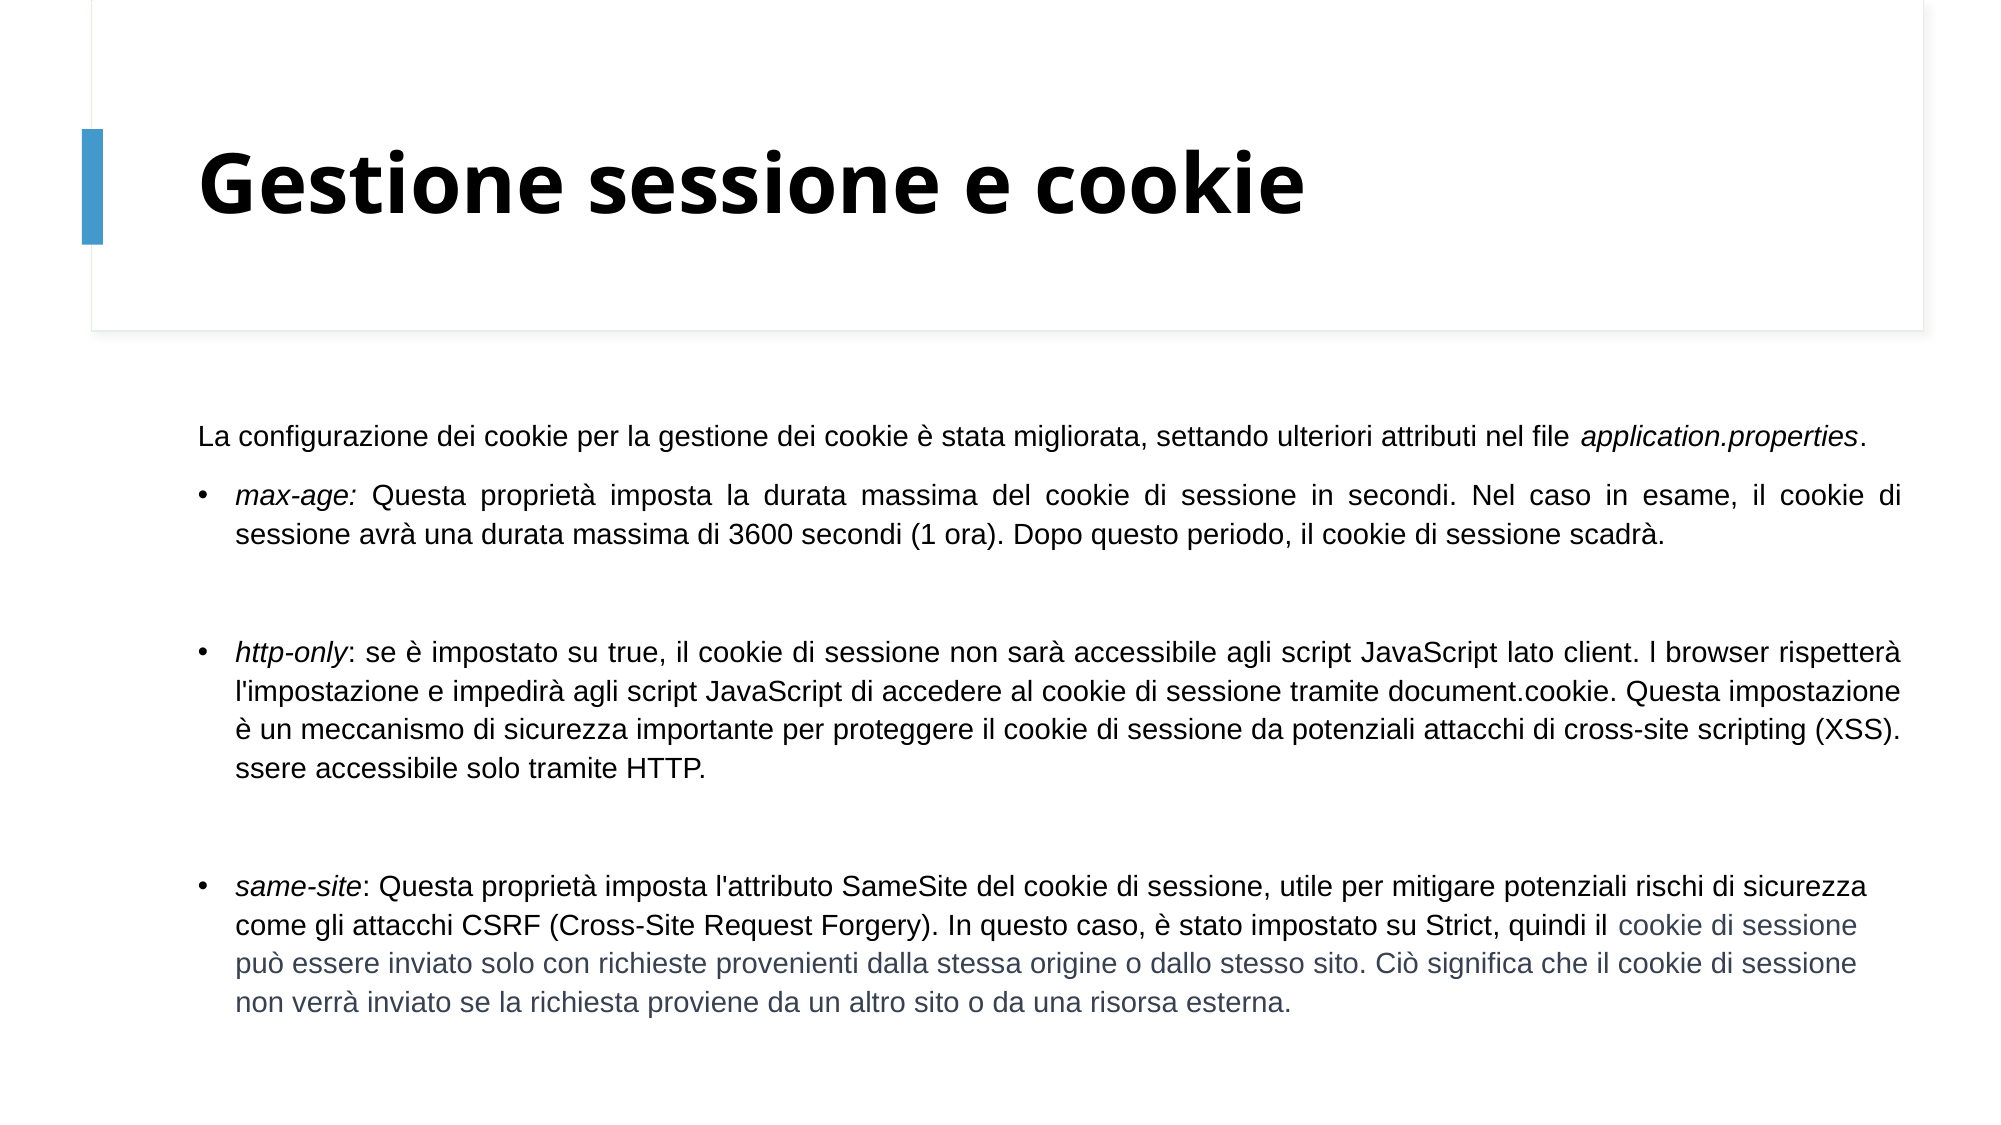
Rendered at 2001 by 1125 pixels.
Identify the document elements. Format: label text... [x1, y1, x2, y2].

title Gestione sessione e cookie [183, 90, 1851, 284]
list La configurazione dei cookie per la gestione dei cookie è stata migliorata, settando ulteriori attributi nel file application.properties. max-age: Questa proprietà imposta la durata massima del cookie di sessione in secondi. Nel caso in esame, il cookie di sessione avrà una durata massima di 3600 secondi (1 ora). Dopo questo periodo, il cookie di sessione scadrà. http-only: se è impostato su true, il cookie di sessione non sarà accessibile agli script JavaScript lato client. l browser rispetterà l'impostazione e impedirà agli script JavaScript di accedere al cookie di sessione tramite document.cookie. Questa impostazione è un meccanismo di sicurezza importante per proteggere il cookie di sessione da potenziali attacchi di cross-site scripting (XSS). ssere accessibile solo tramite HTTP. same-site: Questa proprietà imposta l'attributo SameSite del cookie di sessione, utile per mitigare potenziali rischi di sicurezza come gli attacchi CSRF (Cross-Site Request Forgery). In questo caso, è stato impostato su Strict, quindi il cookie di sessione può essere inviato solo con richieste provenienti dalla stessa origine o dallo stesso sito. Ciò significa che il cookie di sessione non verrà inviato se la richiesta proviene da un altro sito o da una risorsa esterna. [183, 406, 1919, 1013]
